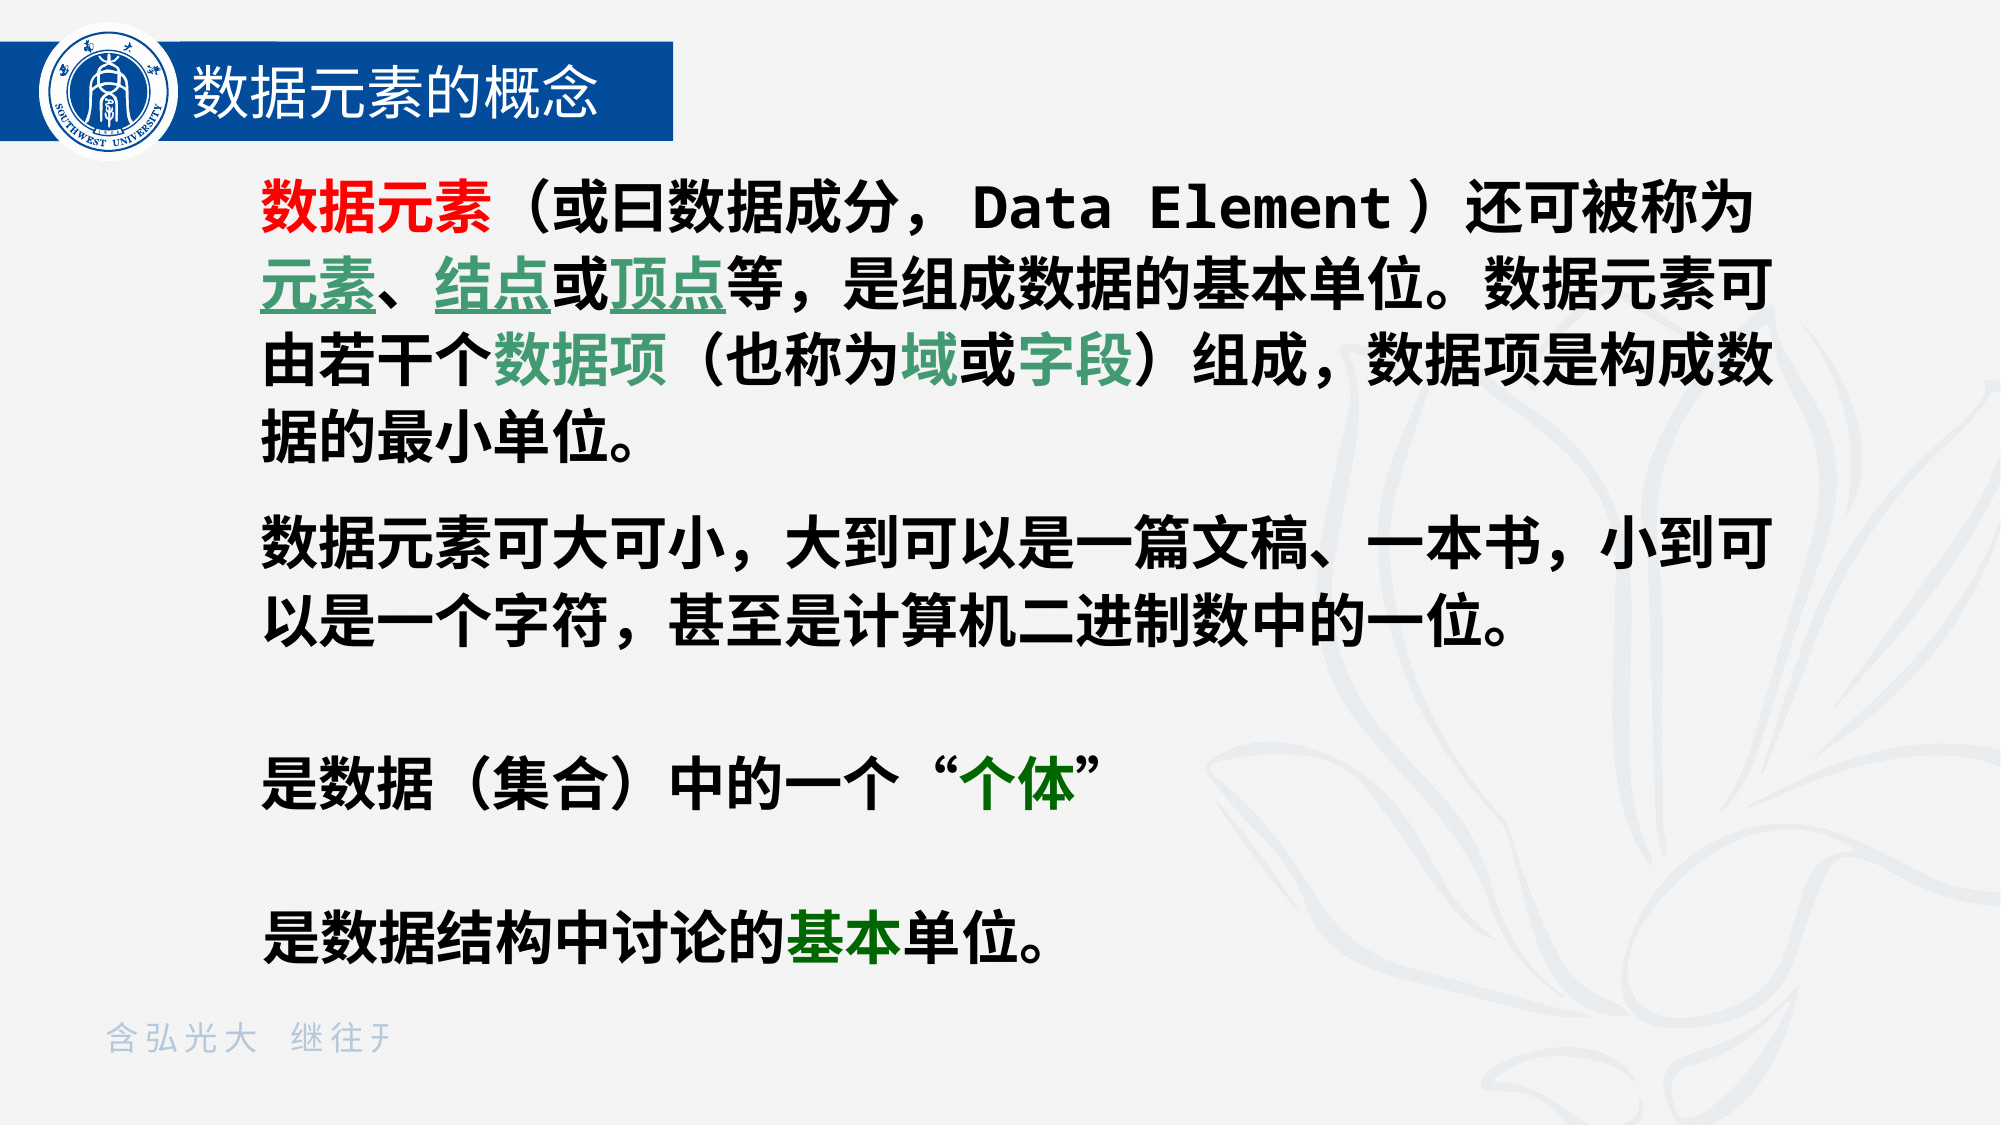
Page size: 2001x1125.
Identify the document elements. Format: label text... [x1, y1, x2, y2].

text_box 数据元素（或曰数据成分，Data Element）还可被称为元素、结点或顶点等，是组成数据的基本单位。数据元素可由若干个数据项（也称为域或字段）组成，数据项是构成数据的最小单位。 数据元素可大可小，大到可以是一篇文稿、一本书，小到可以是一个字符，甚至是计算机二进制数中的一位。 [245, 155, 1802, 661]
list 数据元素的概念 [180, 41, 674, 141]
text_box 是数据（集合）中的一个“个体” [245, 740, 1546, 825]
text_box 是数据结构中讨论的基本单位。 [247, 893, 1445, 979]
